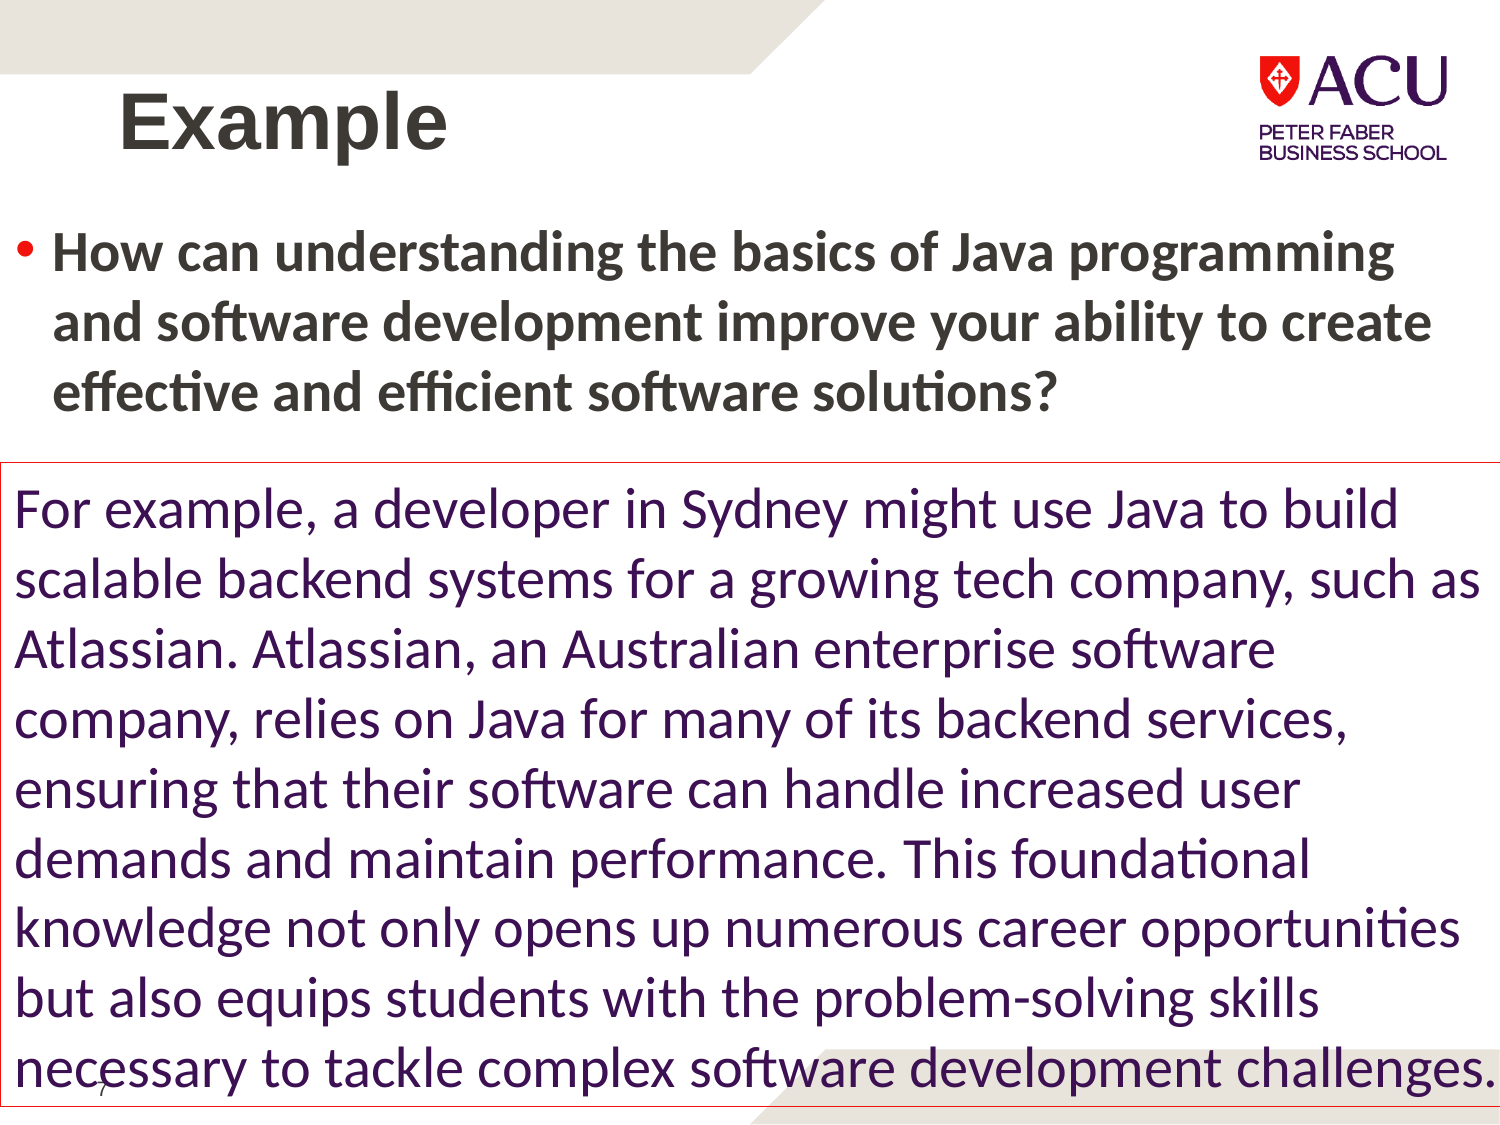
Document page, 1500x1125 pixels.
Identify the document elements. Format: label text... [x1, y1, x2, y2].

title Example [103, 59, 1397, 175]
list How can understanding the basics of Java programming and software development improve your ability to create effective and efficient software solutions? [0, 205, 1500, 462]
picture [1240, 41, 1466, 175]
text_box For example, a developer in Sydney might use Java to build scalable backend systems for a growing tech company, such as Atlassian. Atlassian, an Australian enterprise software company, relies on Java for many of its backend services, ensuring that their software can handle increased user demands and maintain performance. This foundational knowledge not only opens up numerous career opportunities but also equips students with the problem-solving skills necessary to tackle complex software development challenges. [0, 462, 1500, 1107]
